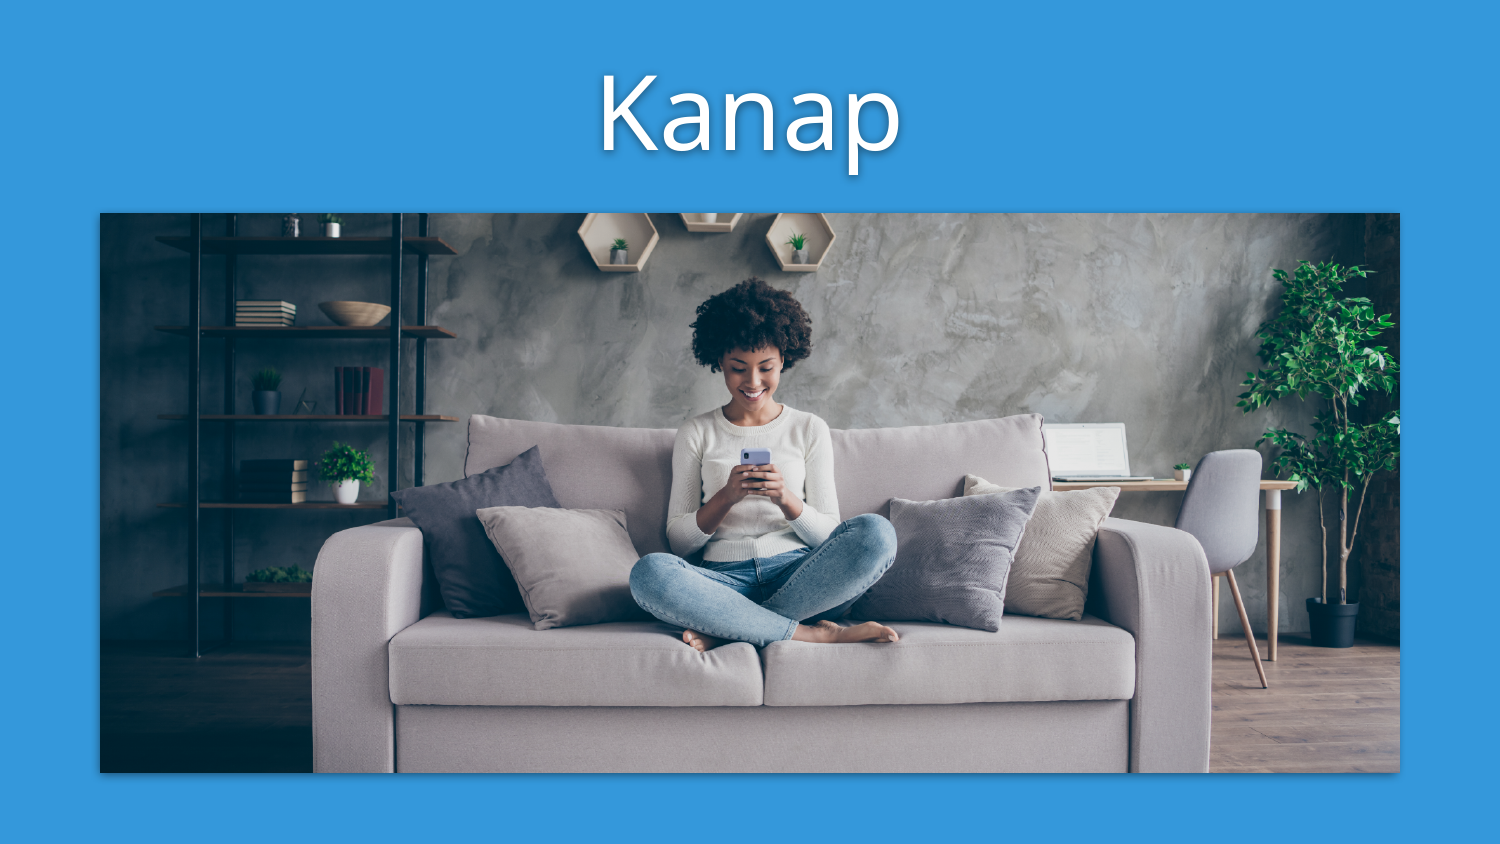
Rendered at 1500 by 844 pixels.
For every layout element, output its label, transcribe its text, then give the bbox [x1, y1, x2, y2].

picture [100, 686, 110, 691]
picture [100, 213, 1400, 774]
title Kanap [51, 0, 1449, 196]
